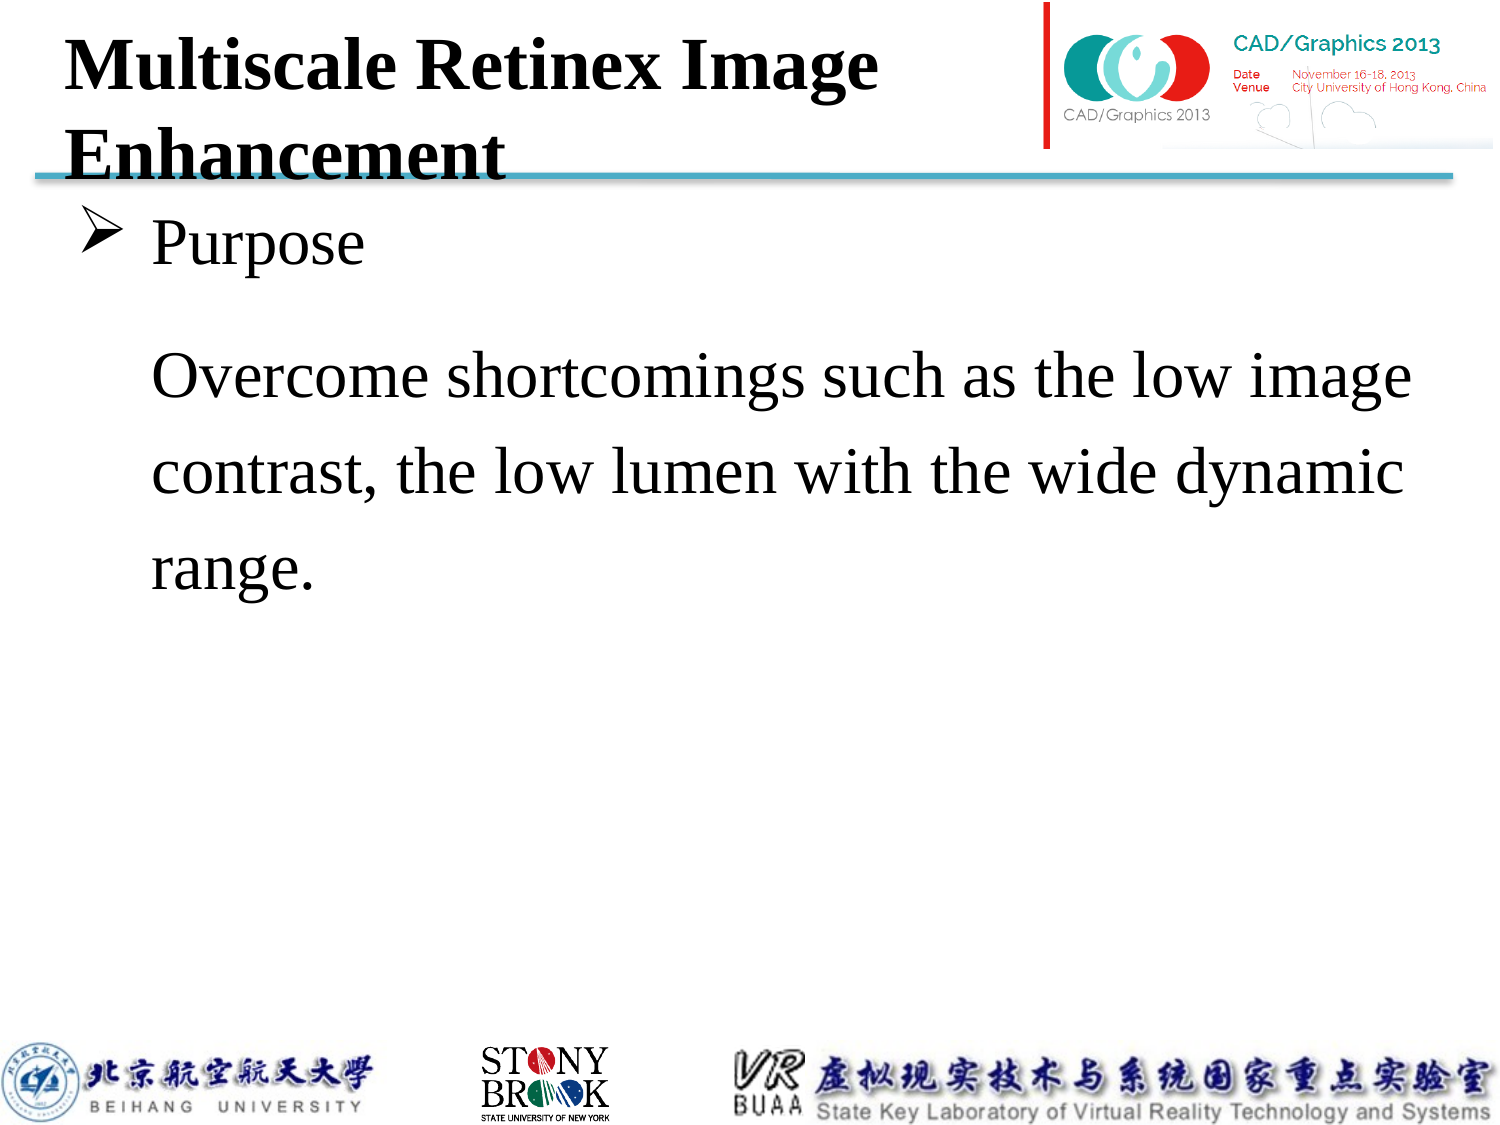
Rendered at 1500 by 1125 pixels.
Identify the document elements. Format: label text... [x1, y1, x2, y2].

picture [1032, 0, 1500, 150]
picture [480, 1046, 610, 1125]
text_box Purpose Overcome shortcomings such as the low image contrast, the low lumen with the wide dynamic range. [68, 185, 1455, 635]
picture [726, 1039, 1500, 1125]
text_box Multiscale Retinex Image Enhancement [57, 6, 1291, 174]
picture [0, 1040, 387, 1125]
